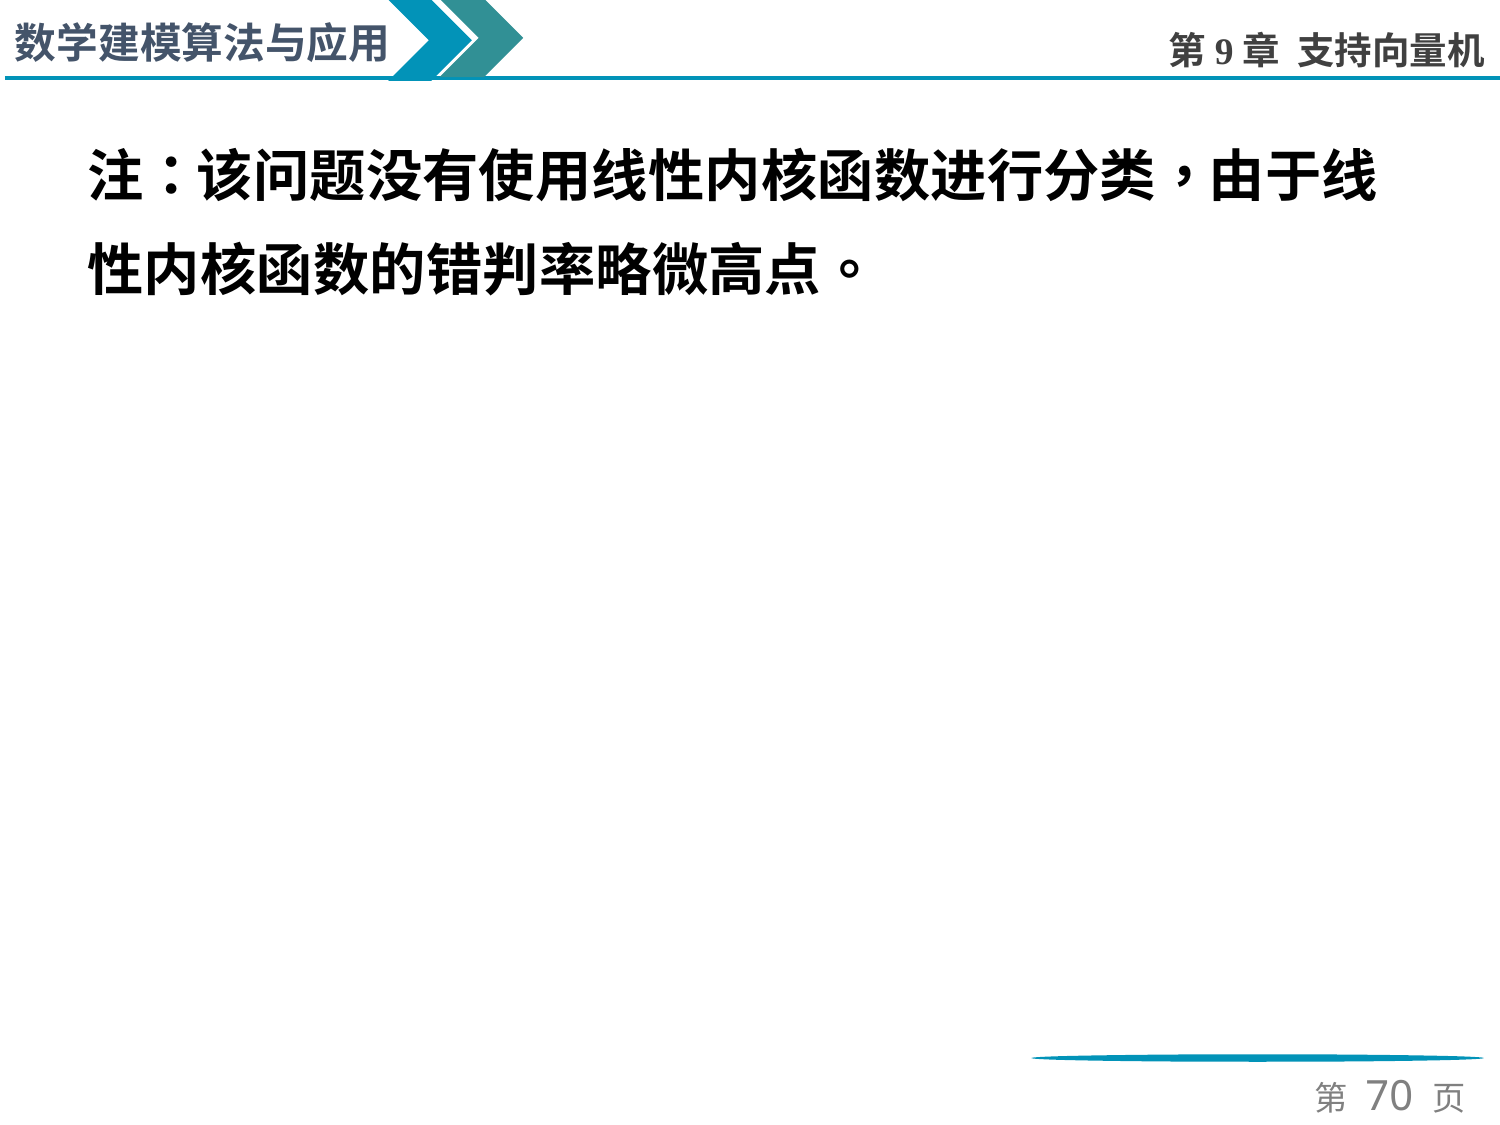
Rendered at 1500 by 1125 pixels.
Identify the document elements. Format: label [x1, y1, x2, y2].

text_box [87, 132, 1377, 596]
